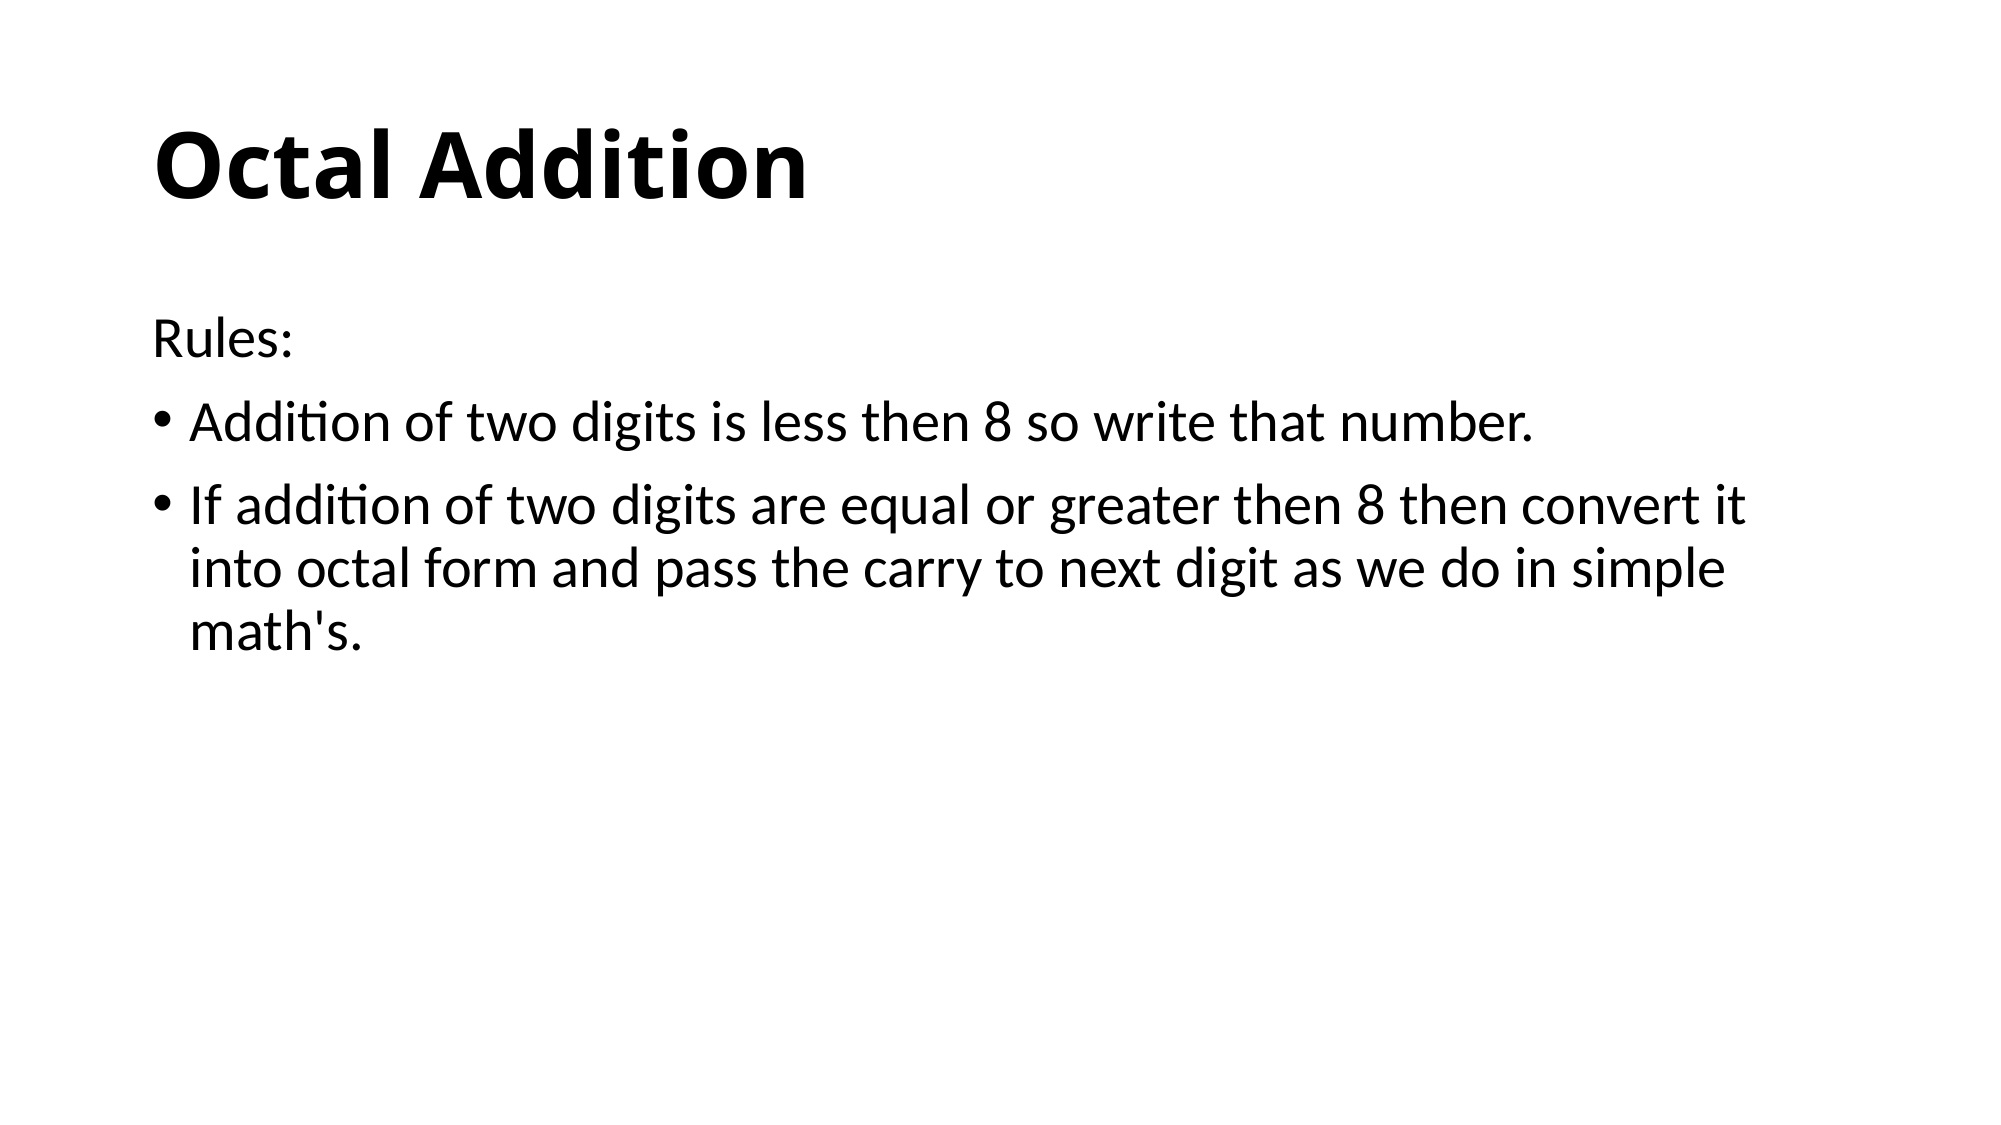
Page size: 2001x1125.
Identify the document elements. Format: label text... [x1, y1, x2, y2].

list Rules: Addition of two digits is less then 8 so write that number. If addition of two digits are equal or greater then 8 then convert it into octal form and pass the carry to next digit as we do in simple math's. [137, 299, 1863, 1014]
title Octal Addition [137, 59, 1863, 278]
